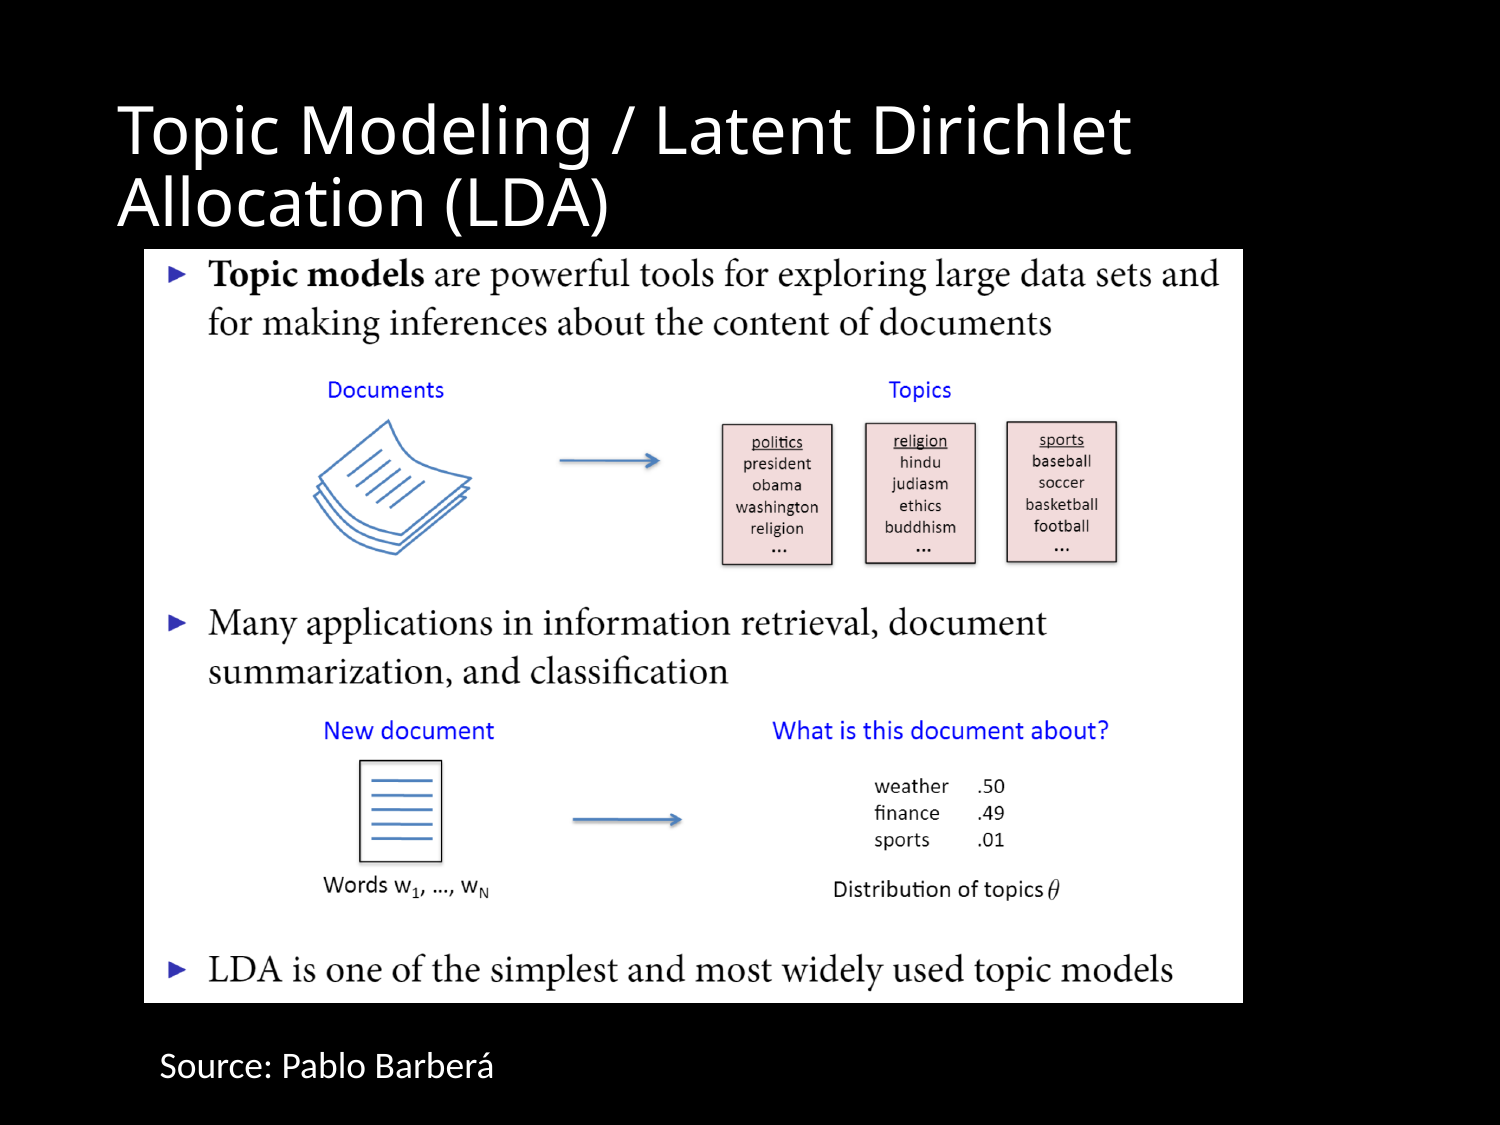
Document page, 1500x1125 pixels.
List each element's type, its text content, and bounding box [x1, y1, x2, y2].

text_box Topic Modeling / Latent Dirichlet Allocation (LDA) [103, 59, 1465, 278]
picture [144, 249, 1244, 1004]
text_box Source: Pablo Barberá [144, 1033, 598, 1094]
